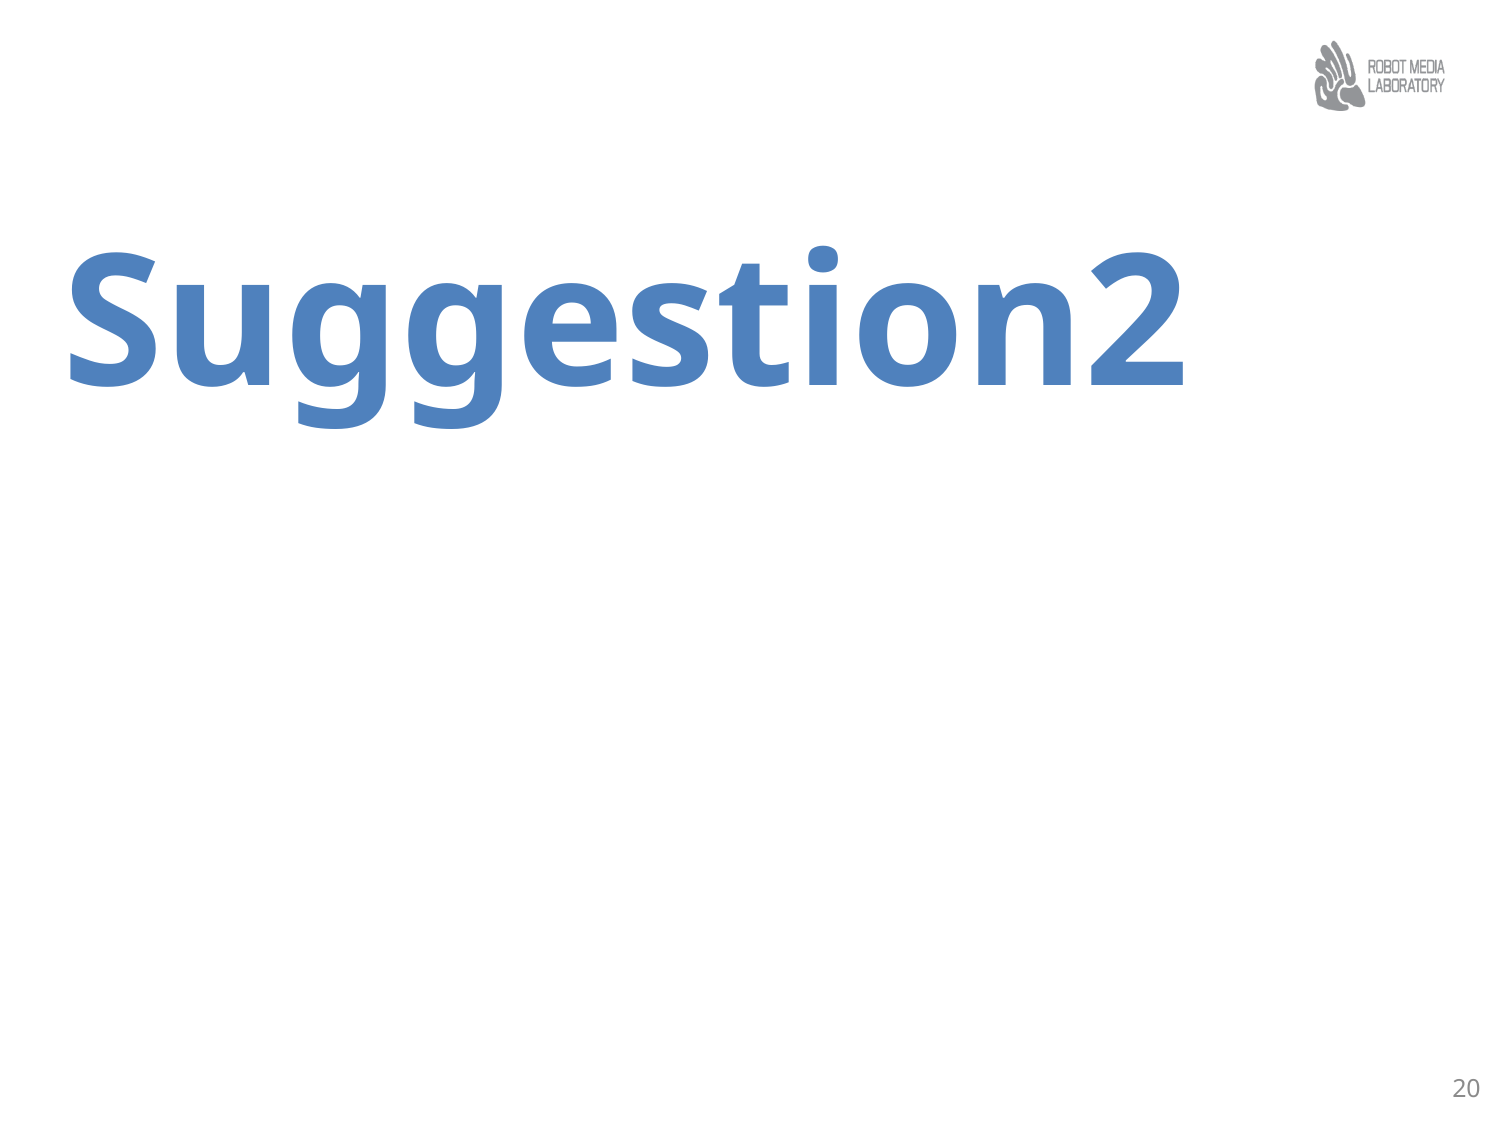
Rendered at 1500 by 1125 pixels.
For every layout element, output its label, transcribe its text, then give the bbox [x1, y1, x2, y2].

text_box Suggestion2 [48, 195, 1205, 430]
slide_number 20 [1145, 1059, 1496, 1120]
picture [1307, 34, 1451, 119]
